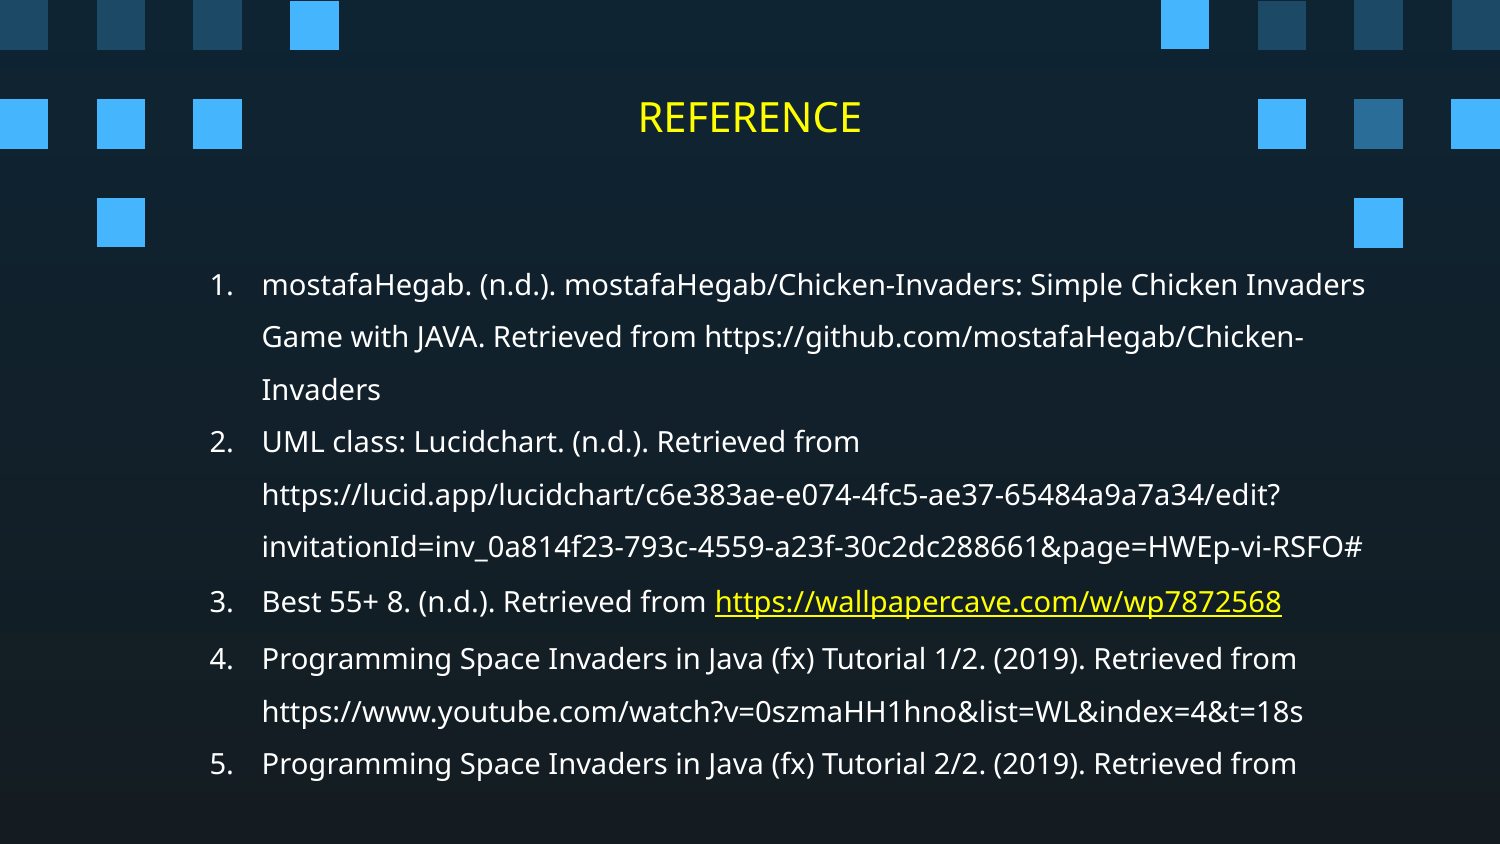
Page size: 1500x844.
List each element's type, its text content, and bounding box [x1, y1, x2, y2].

list mostafaHegab. (n.d.). mostafaHegab/Chicken-Invaders: Simple Chicken Invaders Game with JAVA. Retrieved from https://github.com/mostafaHegab/Chicken-Invaders UML class: Lucidchart. (n.d.). Retrieved from https://lucid.app/lucidchart/c6e383ae-e074-4fc5-ae37-65484a9a7a34/edit?invitationId=inv_0a814f23-793c-4559-a23f-30c2dc288661&page=HWEp-vi-RSFO# Best 55+ 8. (n.d.). Retrieved from https://wallpapercave.com/w/wp7872568 Programming Space Invaders in Java (fx) Tutorial 1/2. (2019). Retrieved from https://www.youtube.com/watch?v=0szmaHH1hno&list=WL&index=4&t=18s Programming Space Invaders in Java (fx) Tutorial 2/2. (2019). Retrieved from [96, 233, 1404, 299]
title REFERENCE [117, 88, 1383, 144]
